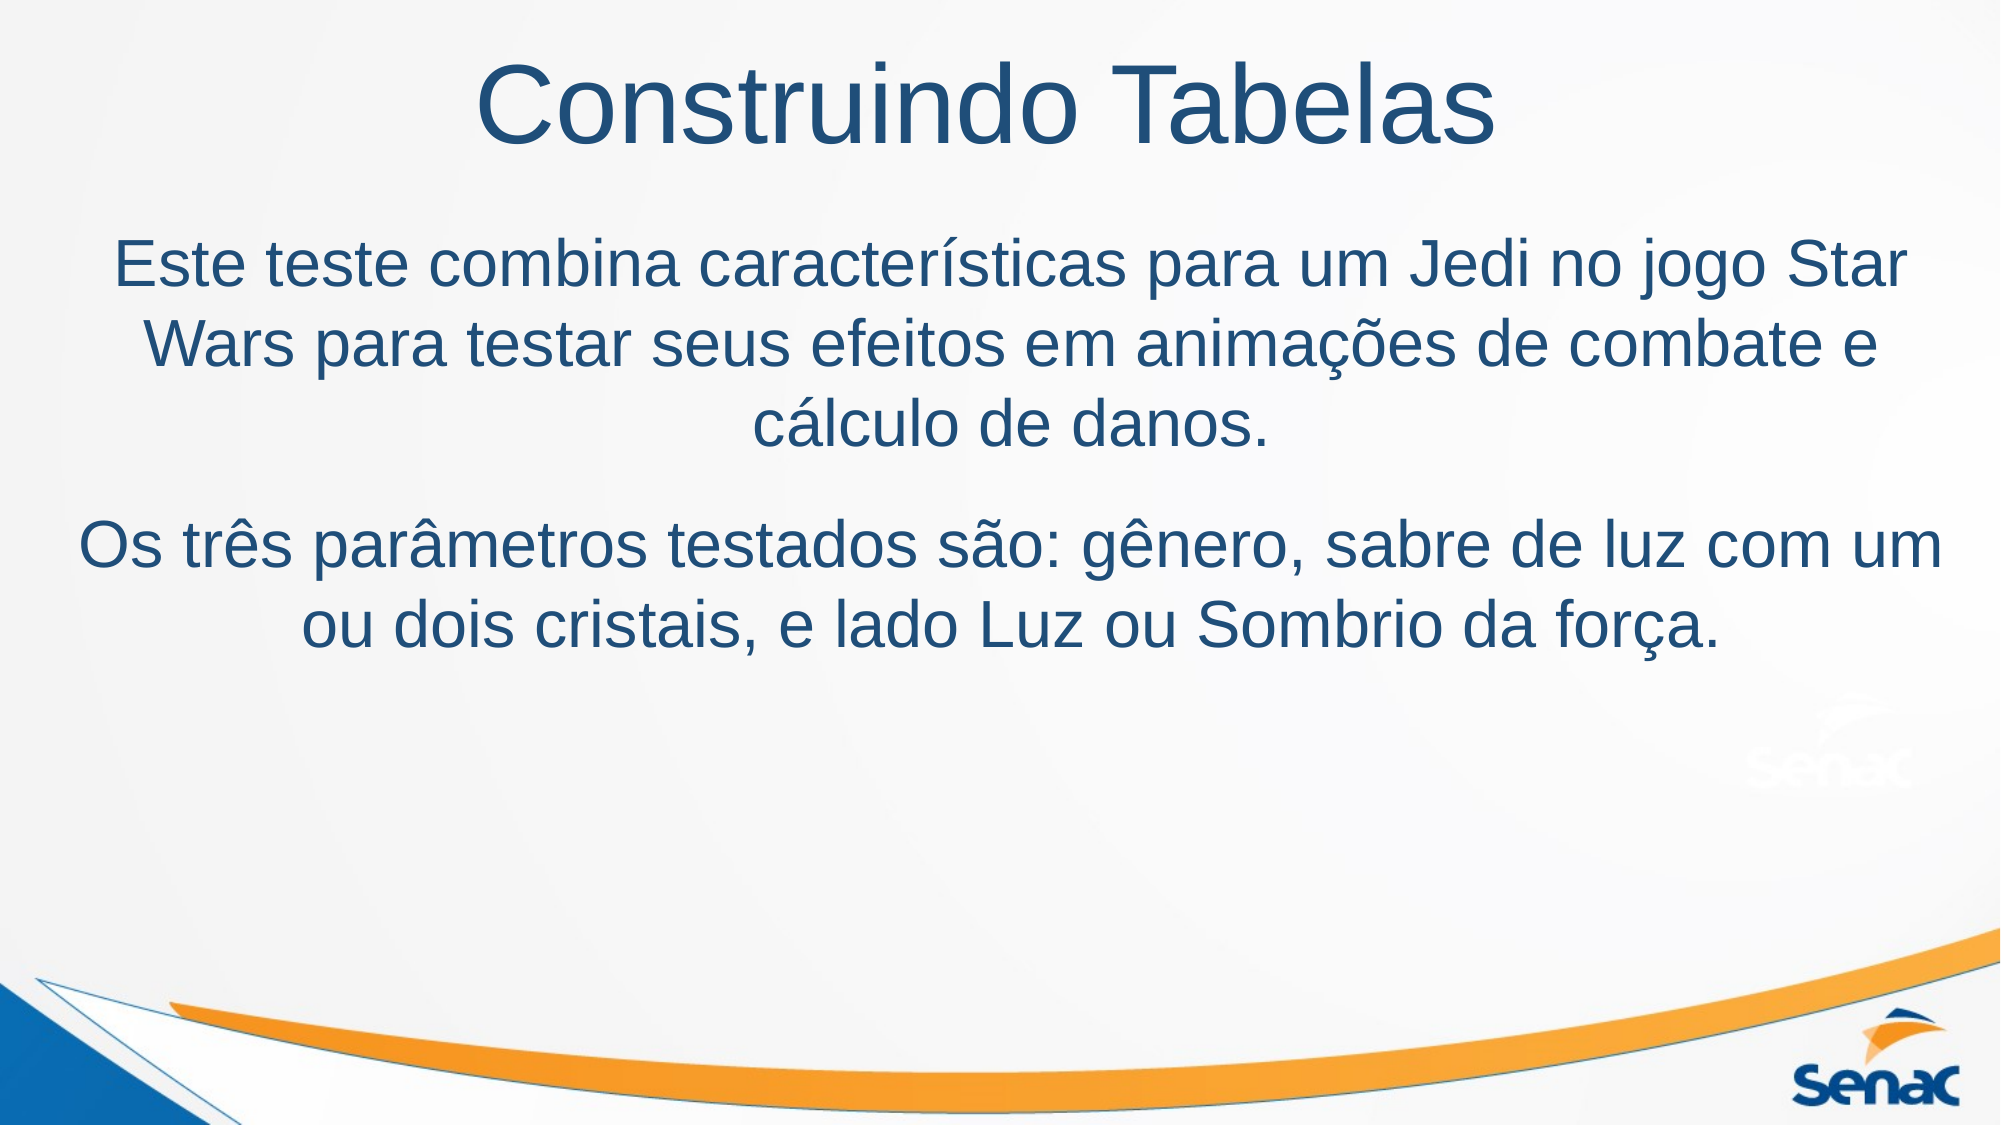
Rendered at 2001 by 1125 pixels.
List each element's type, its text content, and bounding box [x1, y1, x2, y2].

title Construindo Tabelas [0, 36, 1973, 178]
list Este teste combina características para um Jedi no jogo Star Wars para testar seus efeitos em animações de combate e cálculo de danos. Os três parâmetros testados são: gênero, sabre de luz com um ou dois cristais, e lado Luz ou Sombrio da força. [52, 211, 1973, 1034]
picture [0, 0, 2001, 1125]
